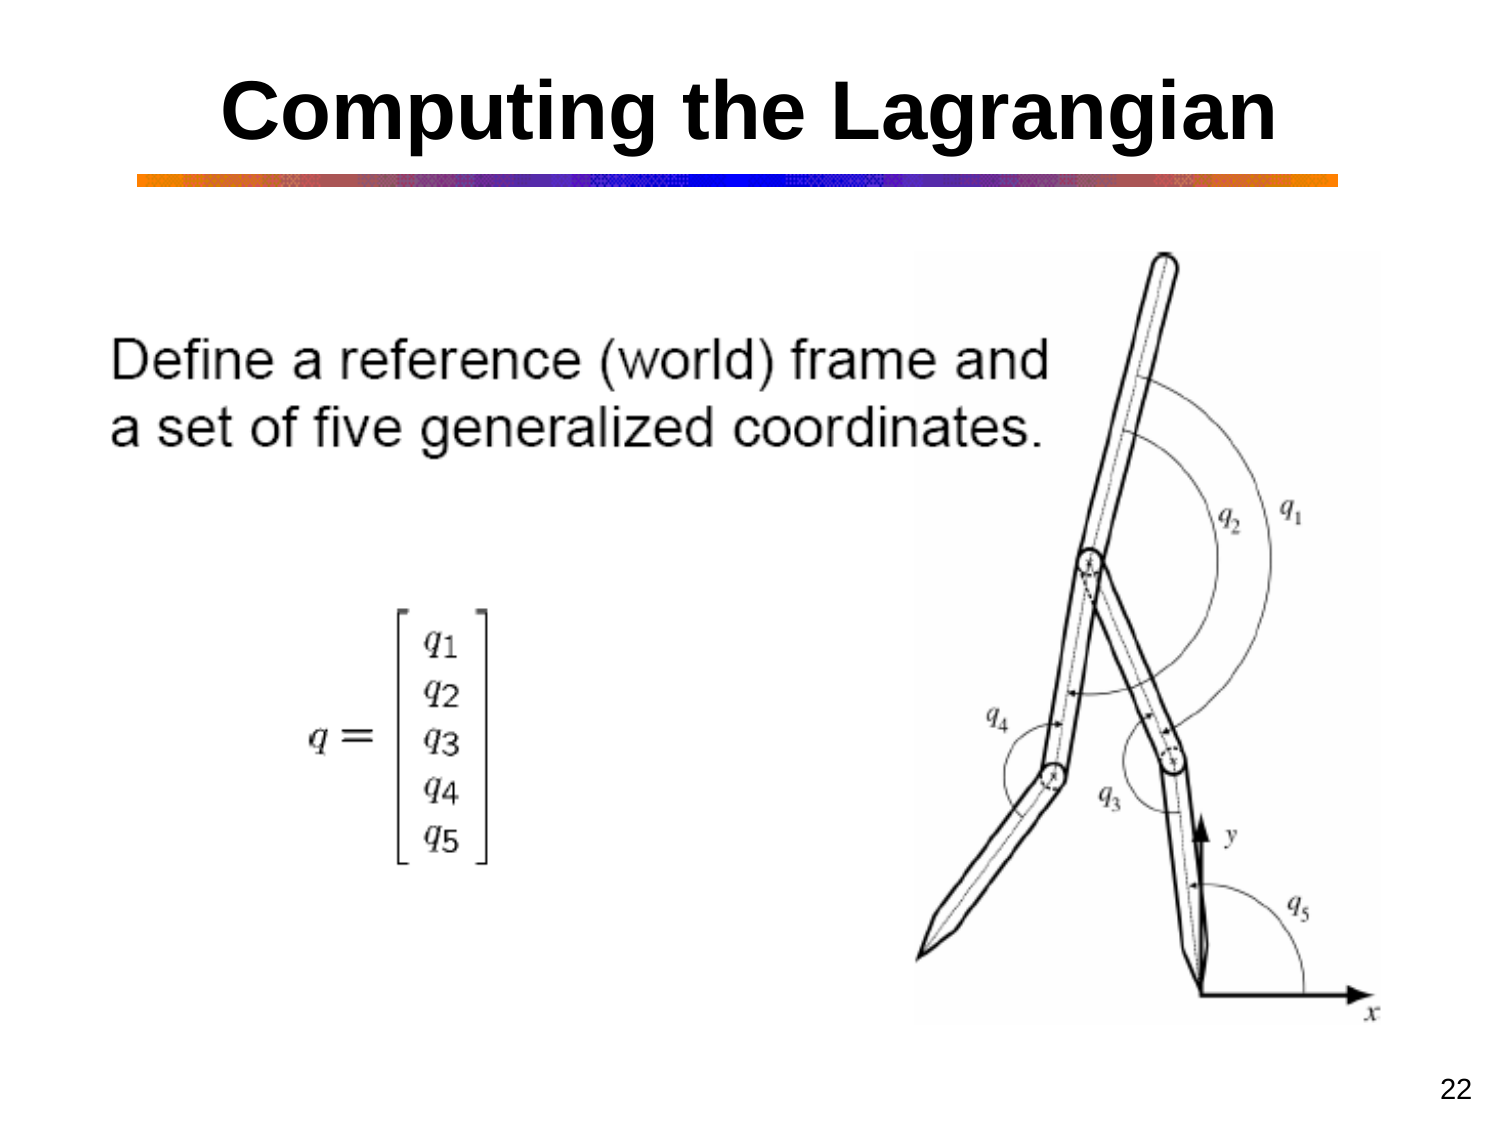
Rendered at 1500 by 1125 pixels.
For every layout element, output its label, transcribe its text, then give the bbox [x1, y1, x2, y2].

picture [110, 187, 1389, 1026]
slide_number 22 [1137, 1062, 1488, 1113]
title Computing the Lagrangian [0, 12, 1500, 200]
